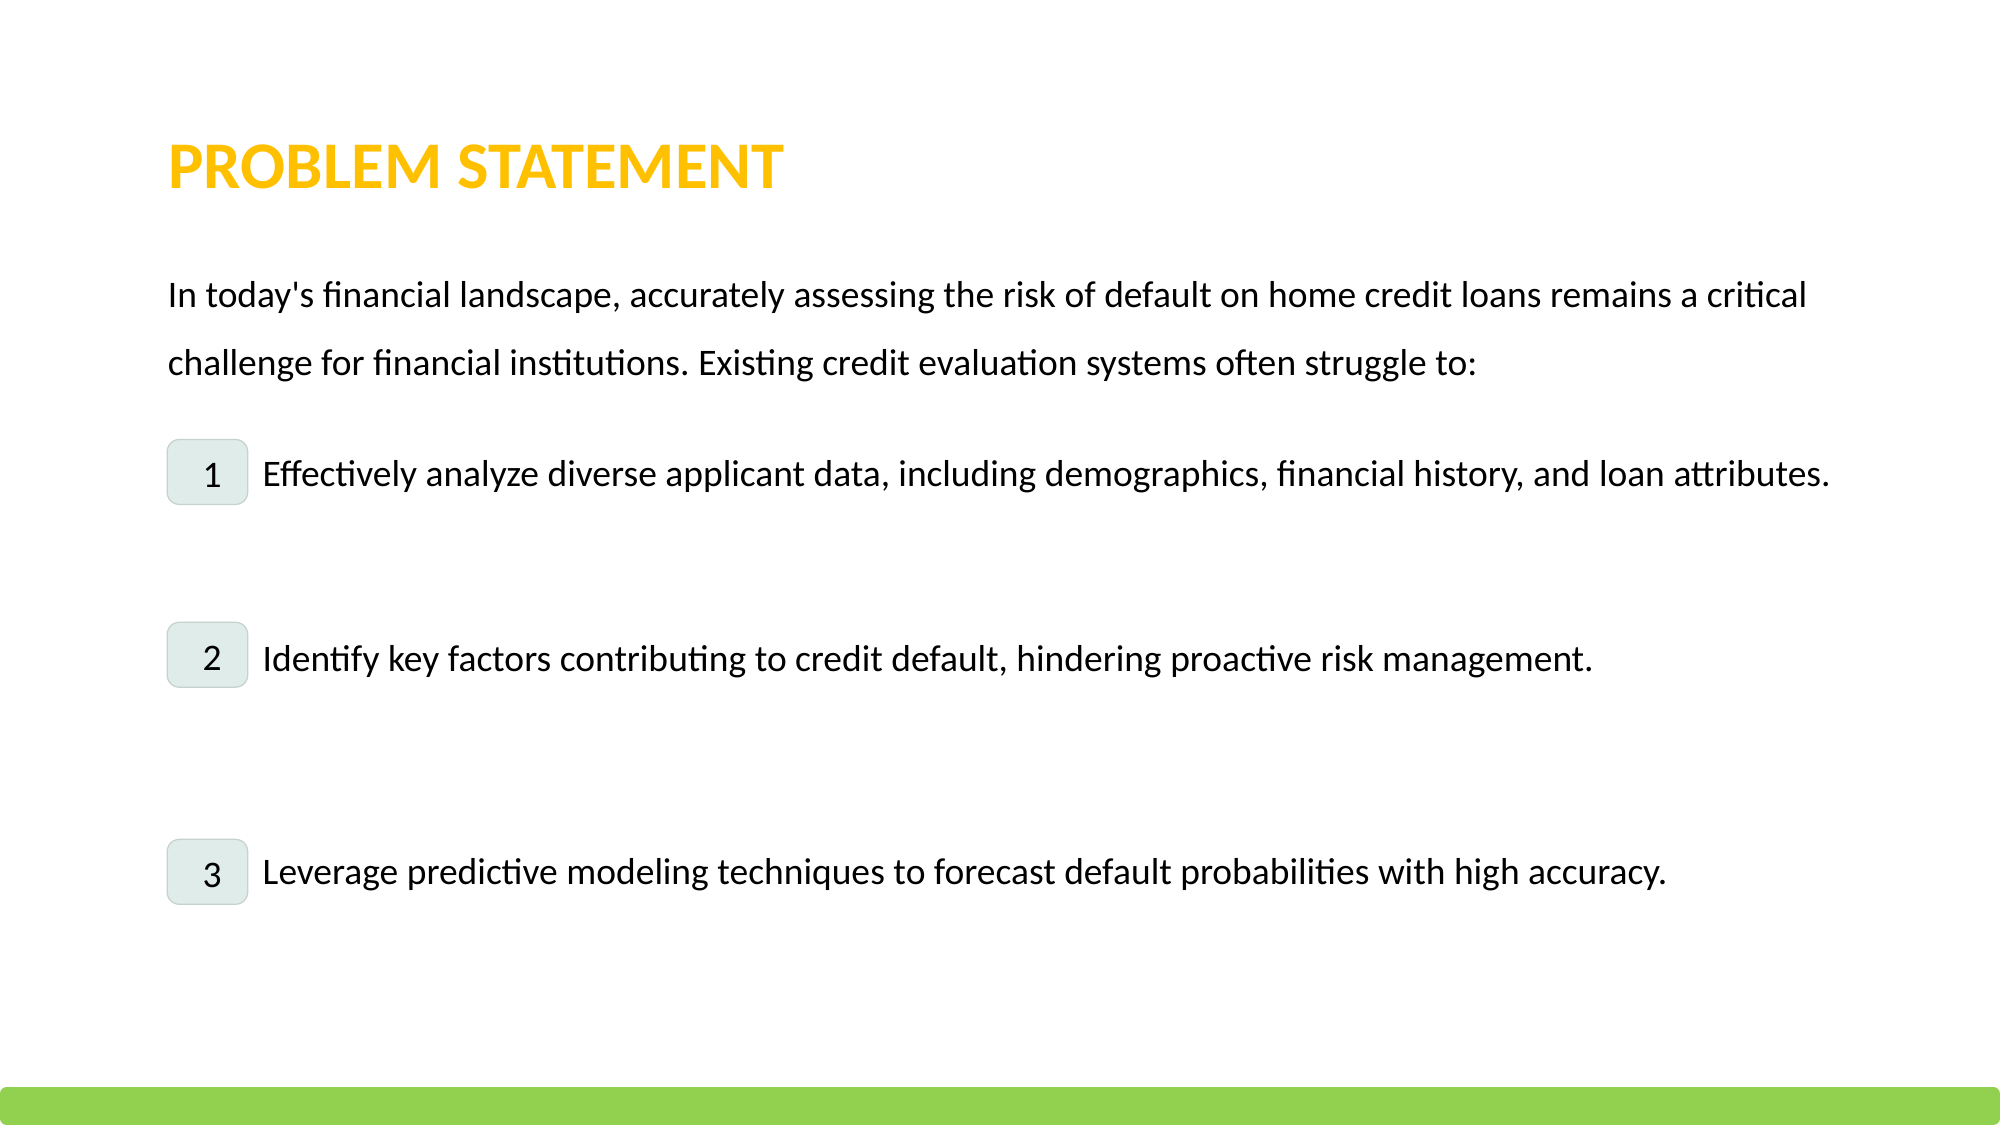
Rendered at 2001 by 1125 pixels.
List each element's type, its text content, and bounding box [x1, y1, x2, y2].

title PROBLEM STATEMENT [153, 57, 1879, 240]
text_box In today's financial landscape, accurately assessing the risk of default on home credit loans remains a critical challenge for financial institutions. Existing credit evaluation systems often struggle to: [153, 240, 1879, 436]
text_box Leverage predictive modeling techniques to forecast default probabilities with high accuracy. [247, 839, 1896, 945]
text_box 1 [167, 439, 247, 505]
text_box Effectively analyze diverse applicant data, including demographics, financial history, and loan attributes. [247, 442, 1879, 502]
text_box [0, 1085, 2000, 1125]
text_box Identify key factors contributing to credit default, hindering proactive risk management. [247, 626, 1689, 687]
text_box 2 [167, 622, 247, 688]
text_box 3 [167, 839, 247, 905]
